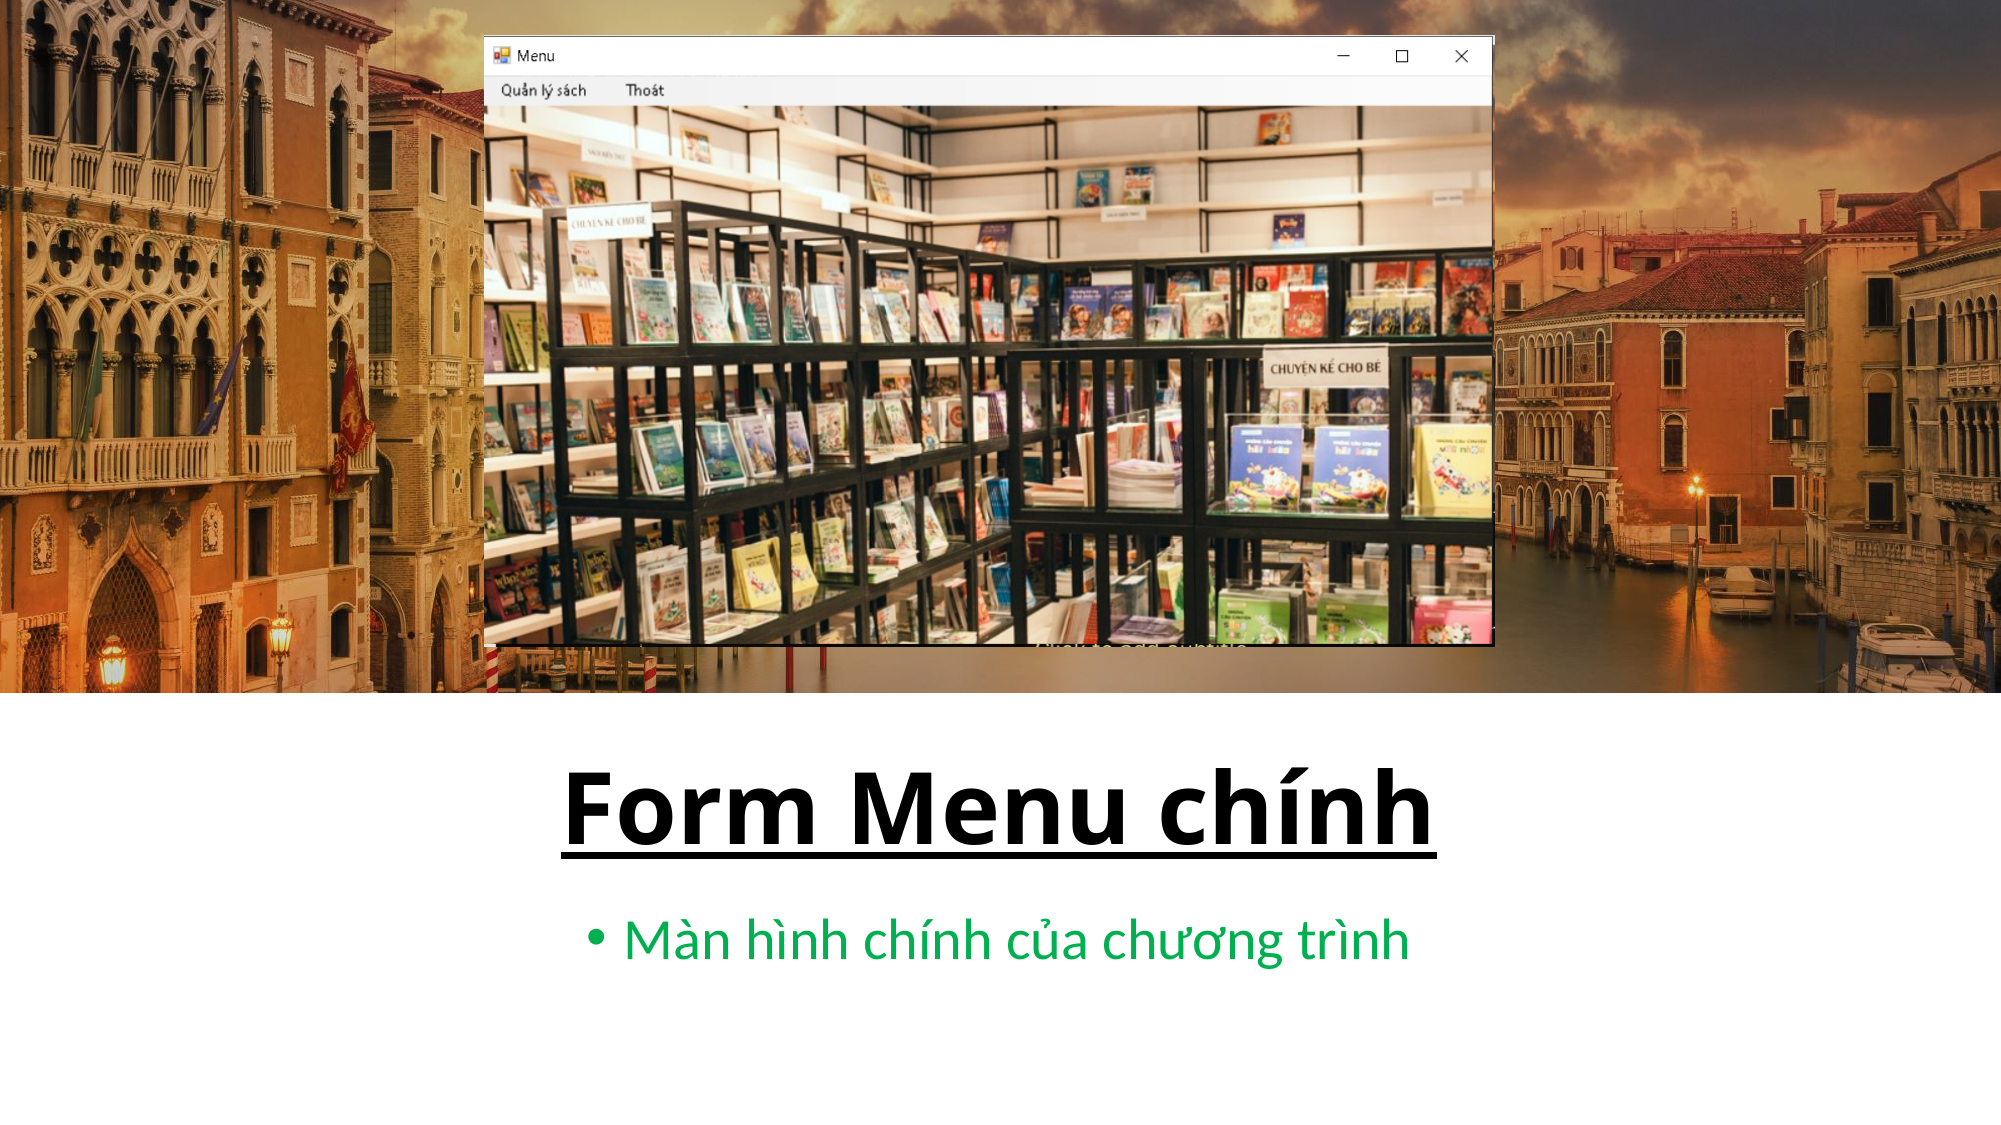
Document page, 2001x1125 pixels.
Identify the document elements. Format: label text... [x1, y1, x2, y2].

text_box Màn hình chính của chương trình [224, 901, 1774, 1004]
text_box Form Menu chính [224, 722, 1774, 901]
picture [0, 0, 2001, 693]
